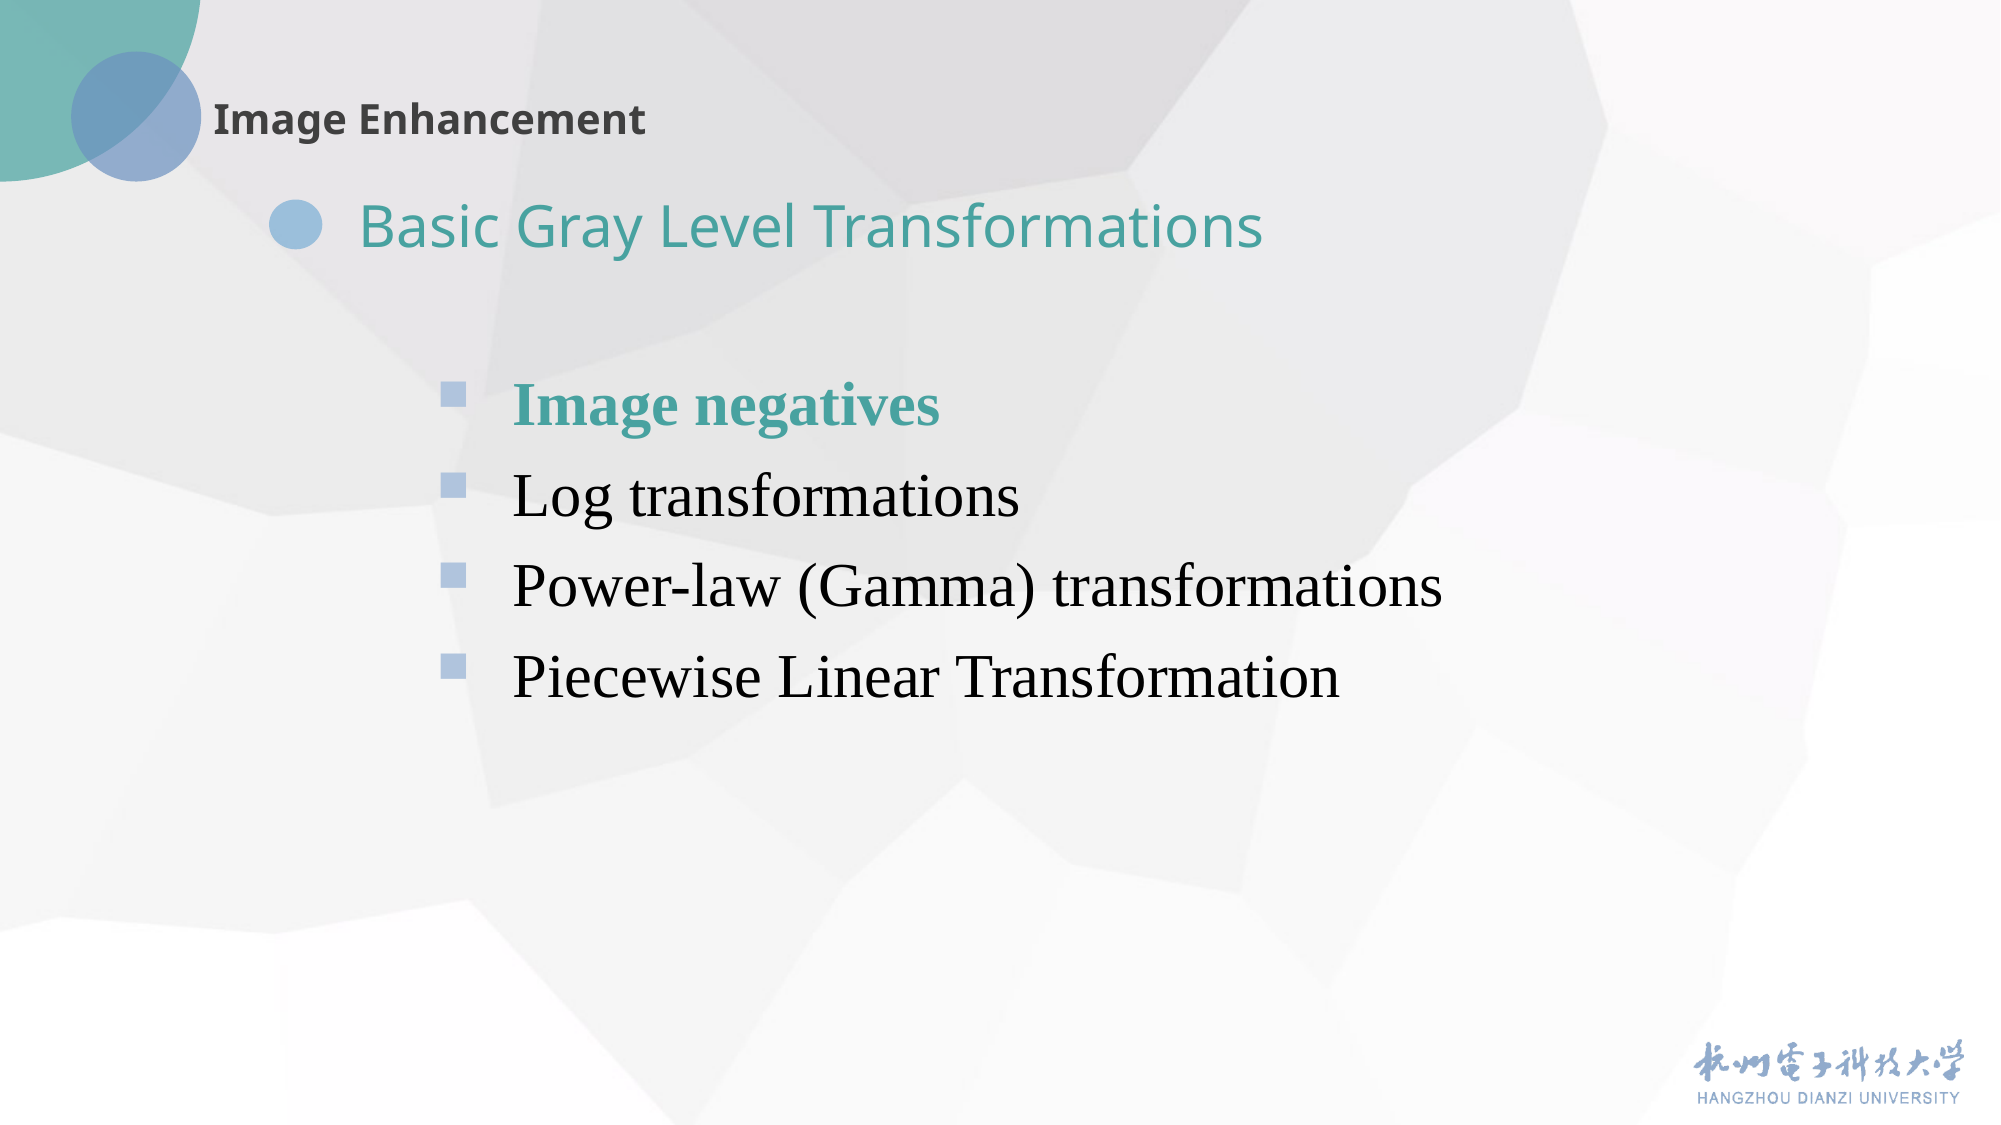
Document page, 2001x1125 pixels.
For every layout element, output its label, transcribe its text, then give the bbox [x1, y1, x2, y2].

text_box [0, 0, 202, 183]
text_box Image negatives Log transformations Power-law (Gamma) transformations Piecewise Linear Transformation [422, 355, 1513, 742]
text_box [70, 50, 203, 183]
picture [0, 0, 2001, 1125]
text_box [268, 198, 324, 251]
text_box Basic Gray Level Transformations [343, 181, 1737, 267]
